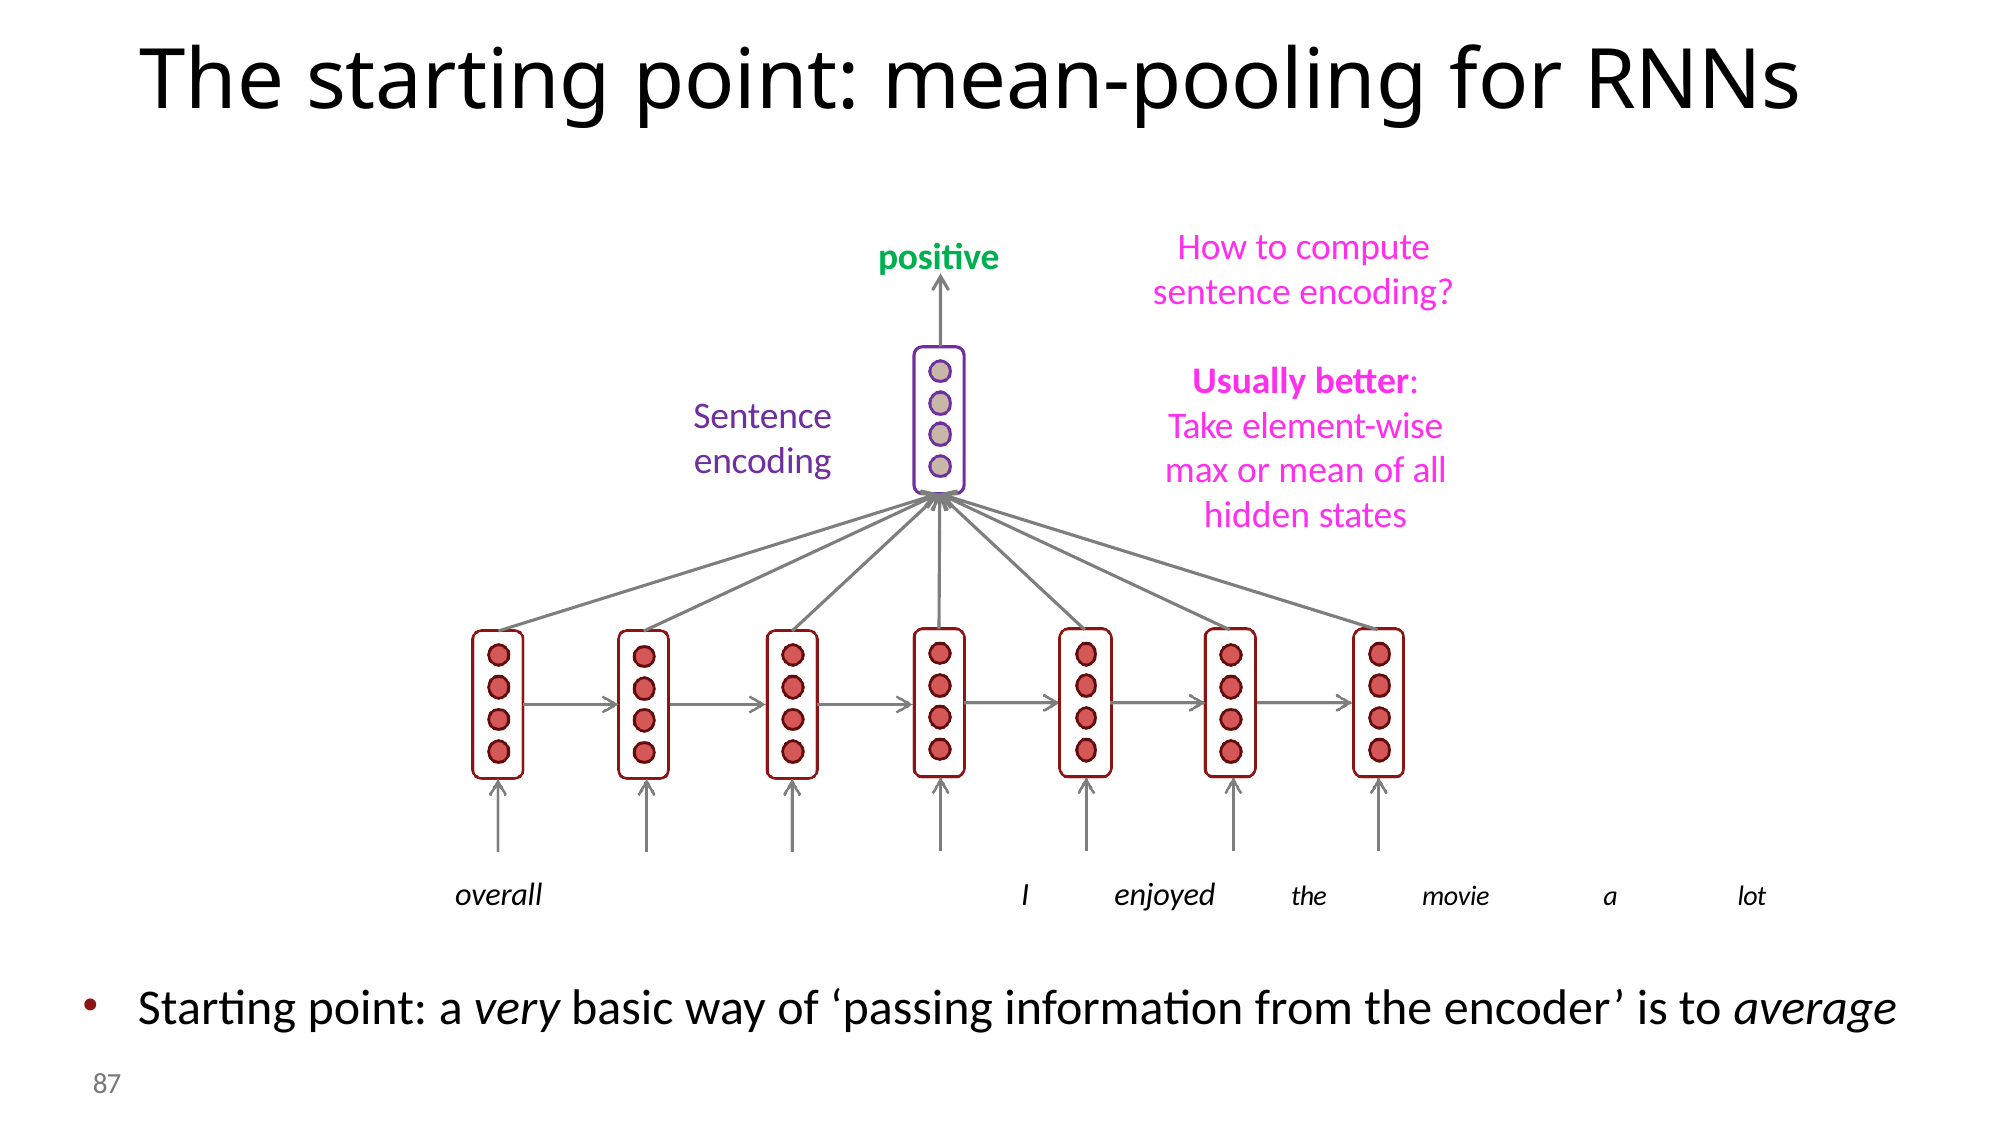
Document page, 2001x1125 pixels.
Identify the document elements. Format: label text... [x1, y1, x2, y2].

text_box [911, 344, 967, 496]
text_box How to compute sentence encoding? [1150, 219, 1459, 312]
text_box overall I enjoyed the movie a lot Starting point: a very basic way of ‘passing information from the encoder’ is to average [122, 854, 1904, 1035]
text_box [505, 496, 1375, 627]
text_box Usually better: Take element-wise max or mean of all hidden states [1160, 356, 1449, 537]
title The starting point: mean-pooling for RNNs [137, 0, 1863, 170]
picture [471, 627, 1406, 852]
text_box positive [876, 229, 1003, 277]
slide_number 87 [51, 757, 122, 1125]
text_box Sentence encoding [691, 389, 836, 481]
text_box [931, 273, 950, 344]
